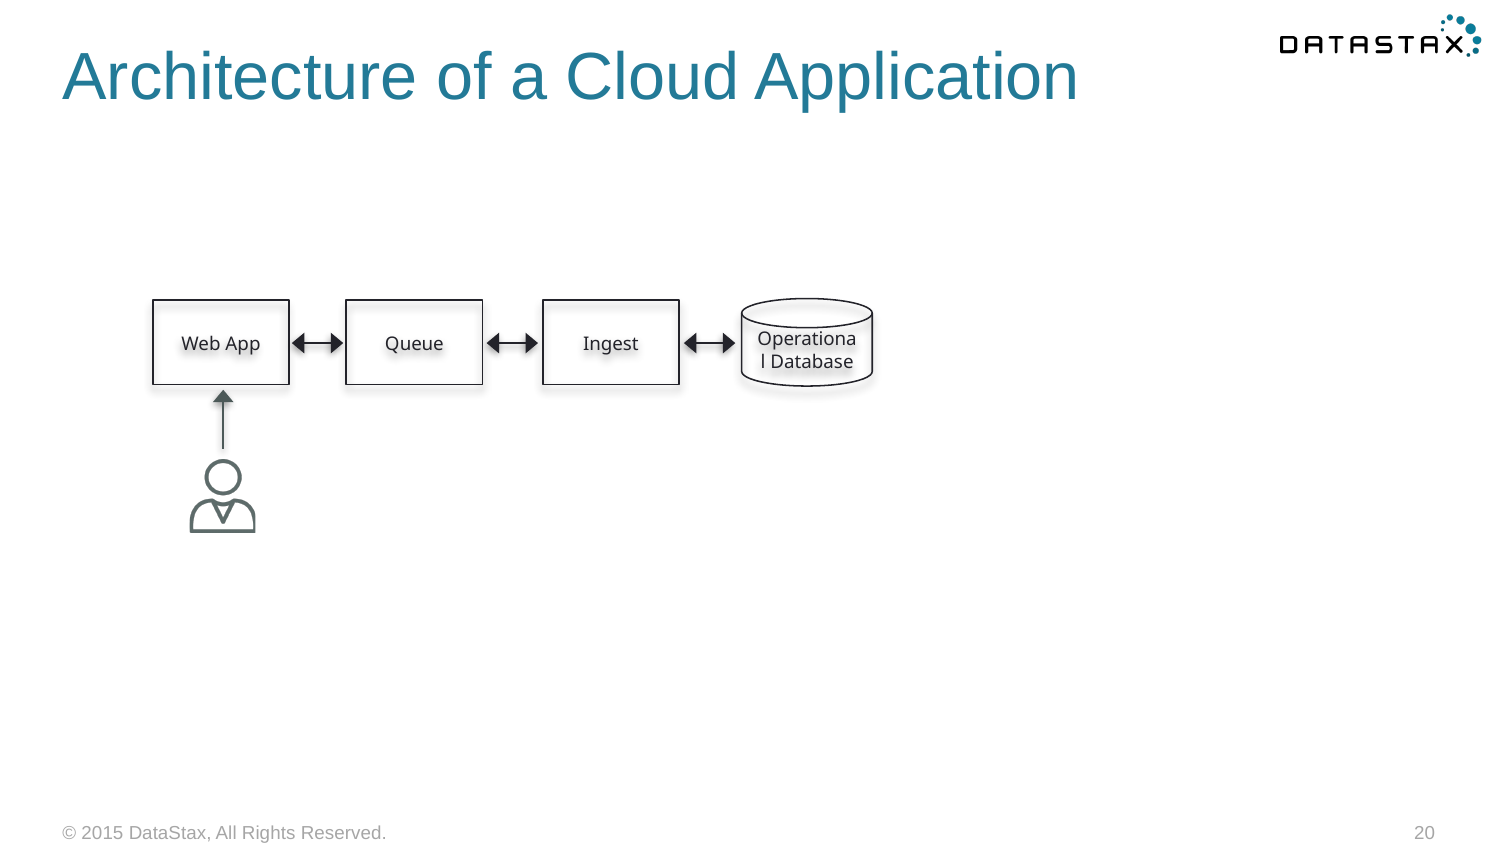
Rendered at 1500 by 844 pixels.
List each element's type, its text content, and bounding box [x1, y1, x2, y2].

title Architecture of a Cloud Application [62, 32, 1300, 118]
slide_number 20 [1110, 820, 1436, 844]
picture [189, 458, 256, 533]
picture [1273, 7, 1485, 70]
text_box Queue [345, 299, 483, 385]
footer © 2015 DataStax, All Rights Reserved. [62, 820, 638, 844]
text_box Ingest [542, 299, 680, 385]
text_box Operational Database [740, 297, 874, 387]
text_box Web App [152, 299, 290, 385]
